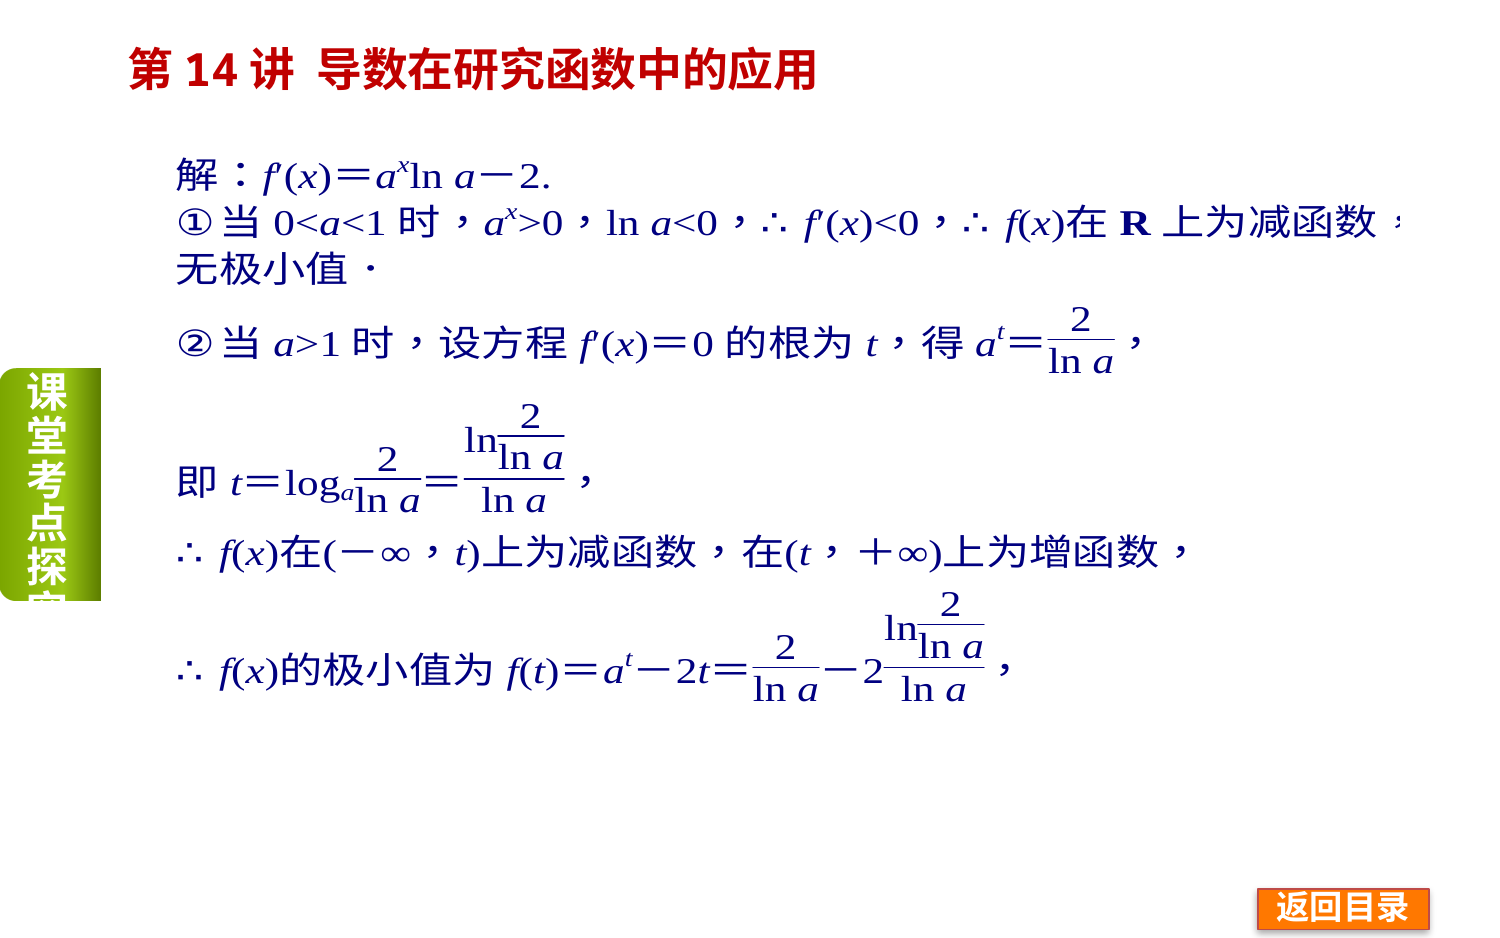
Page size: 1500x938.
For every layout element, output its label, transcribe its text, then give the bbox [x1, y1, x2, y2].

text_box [175, 152, 1400, 880]
text_box 返回目录 [1257, 888, 1430, 930]
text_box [0, 364, 101, 602]
text_box 第14讲 导数在研究函数中的应用 [112, 35, 1211, 101]
